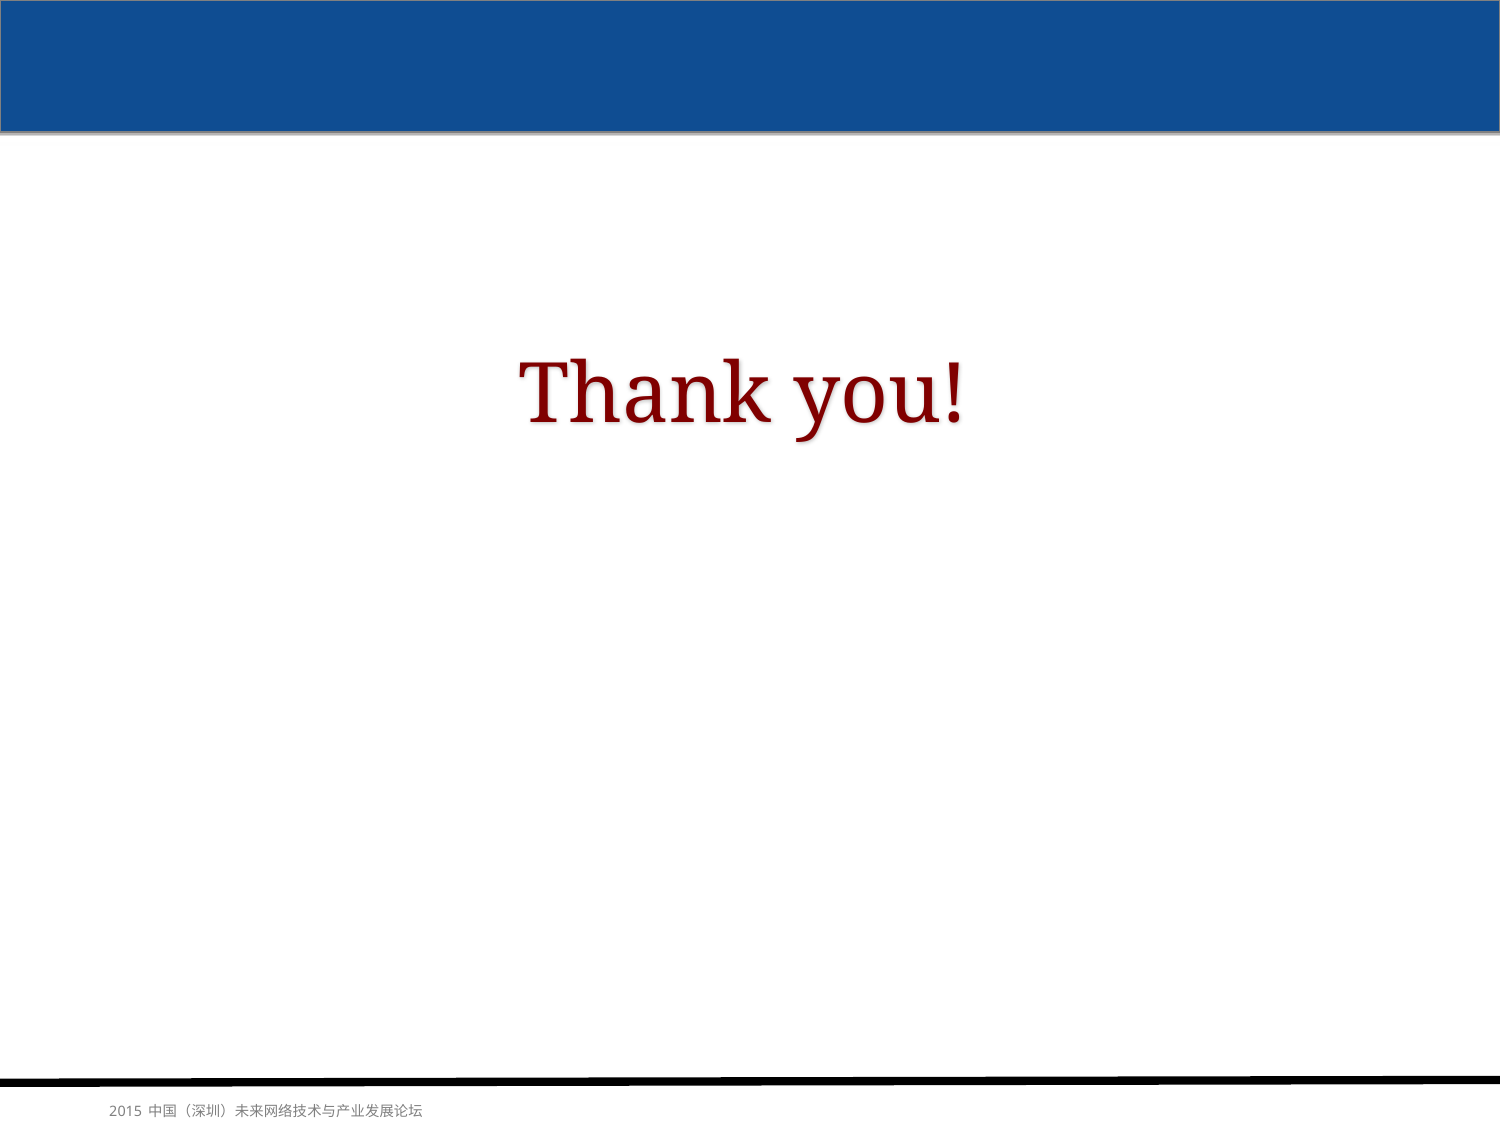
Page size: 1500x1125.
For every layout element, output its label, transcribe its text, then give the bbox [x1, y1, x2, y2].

title Thank you! [78, 295, 1410, 484]
picture [0, 133, 1500, 1078]
picture [0, 1085, 1500, 1125]
